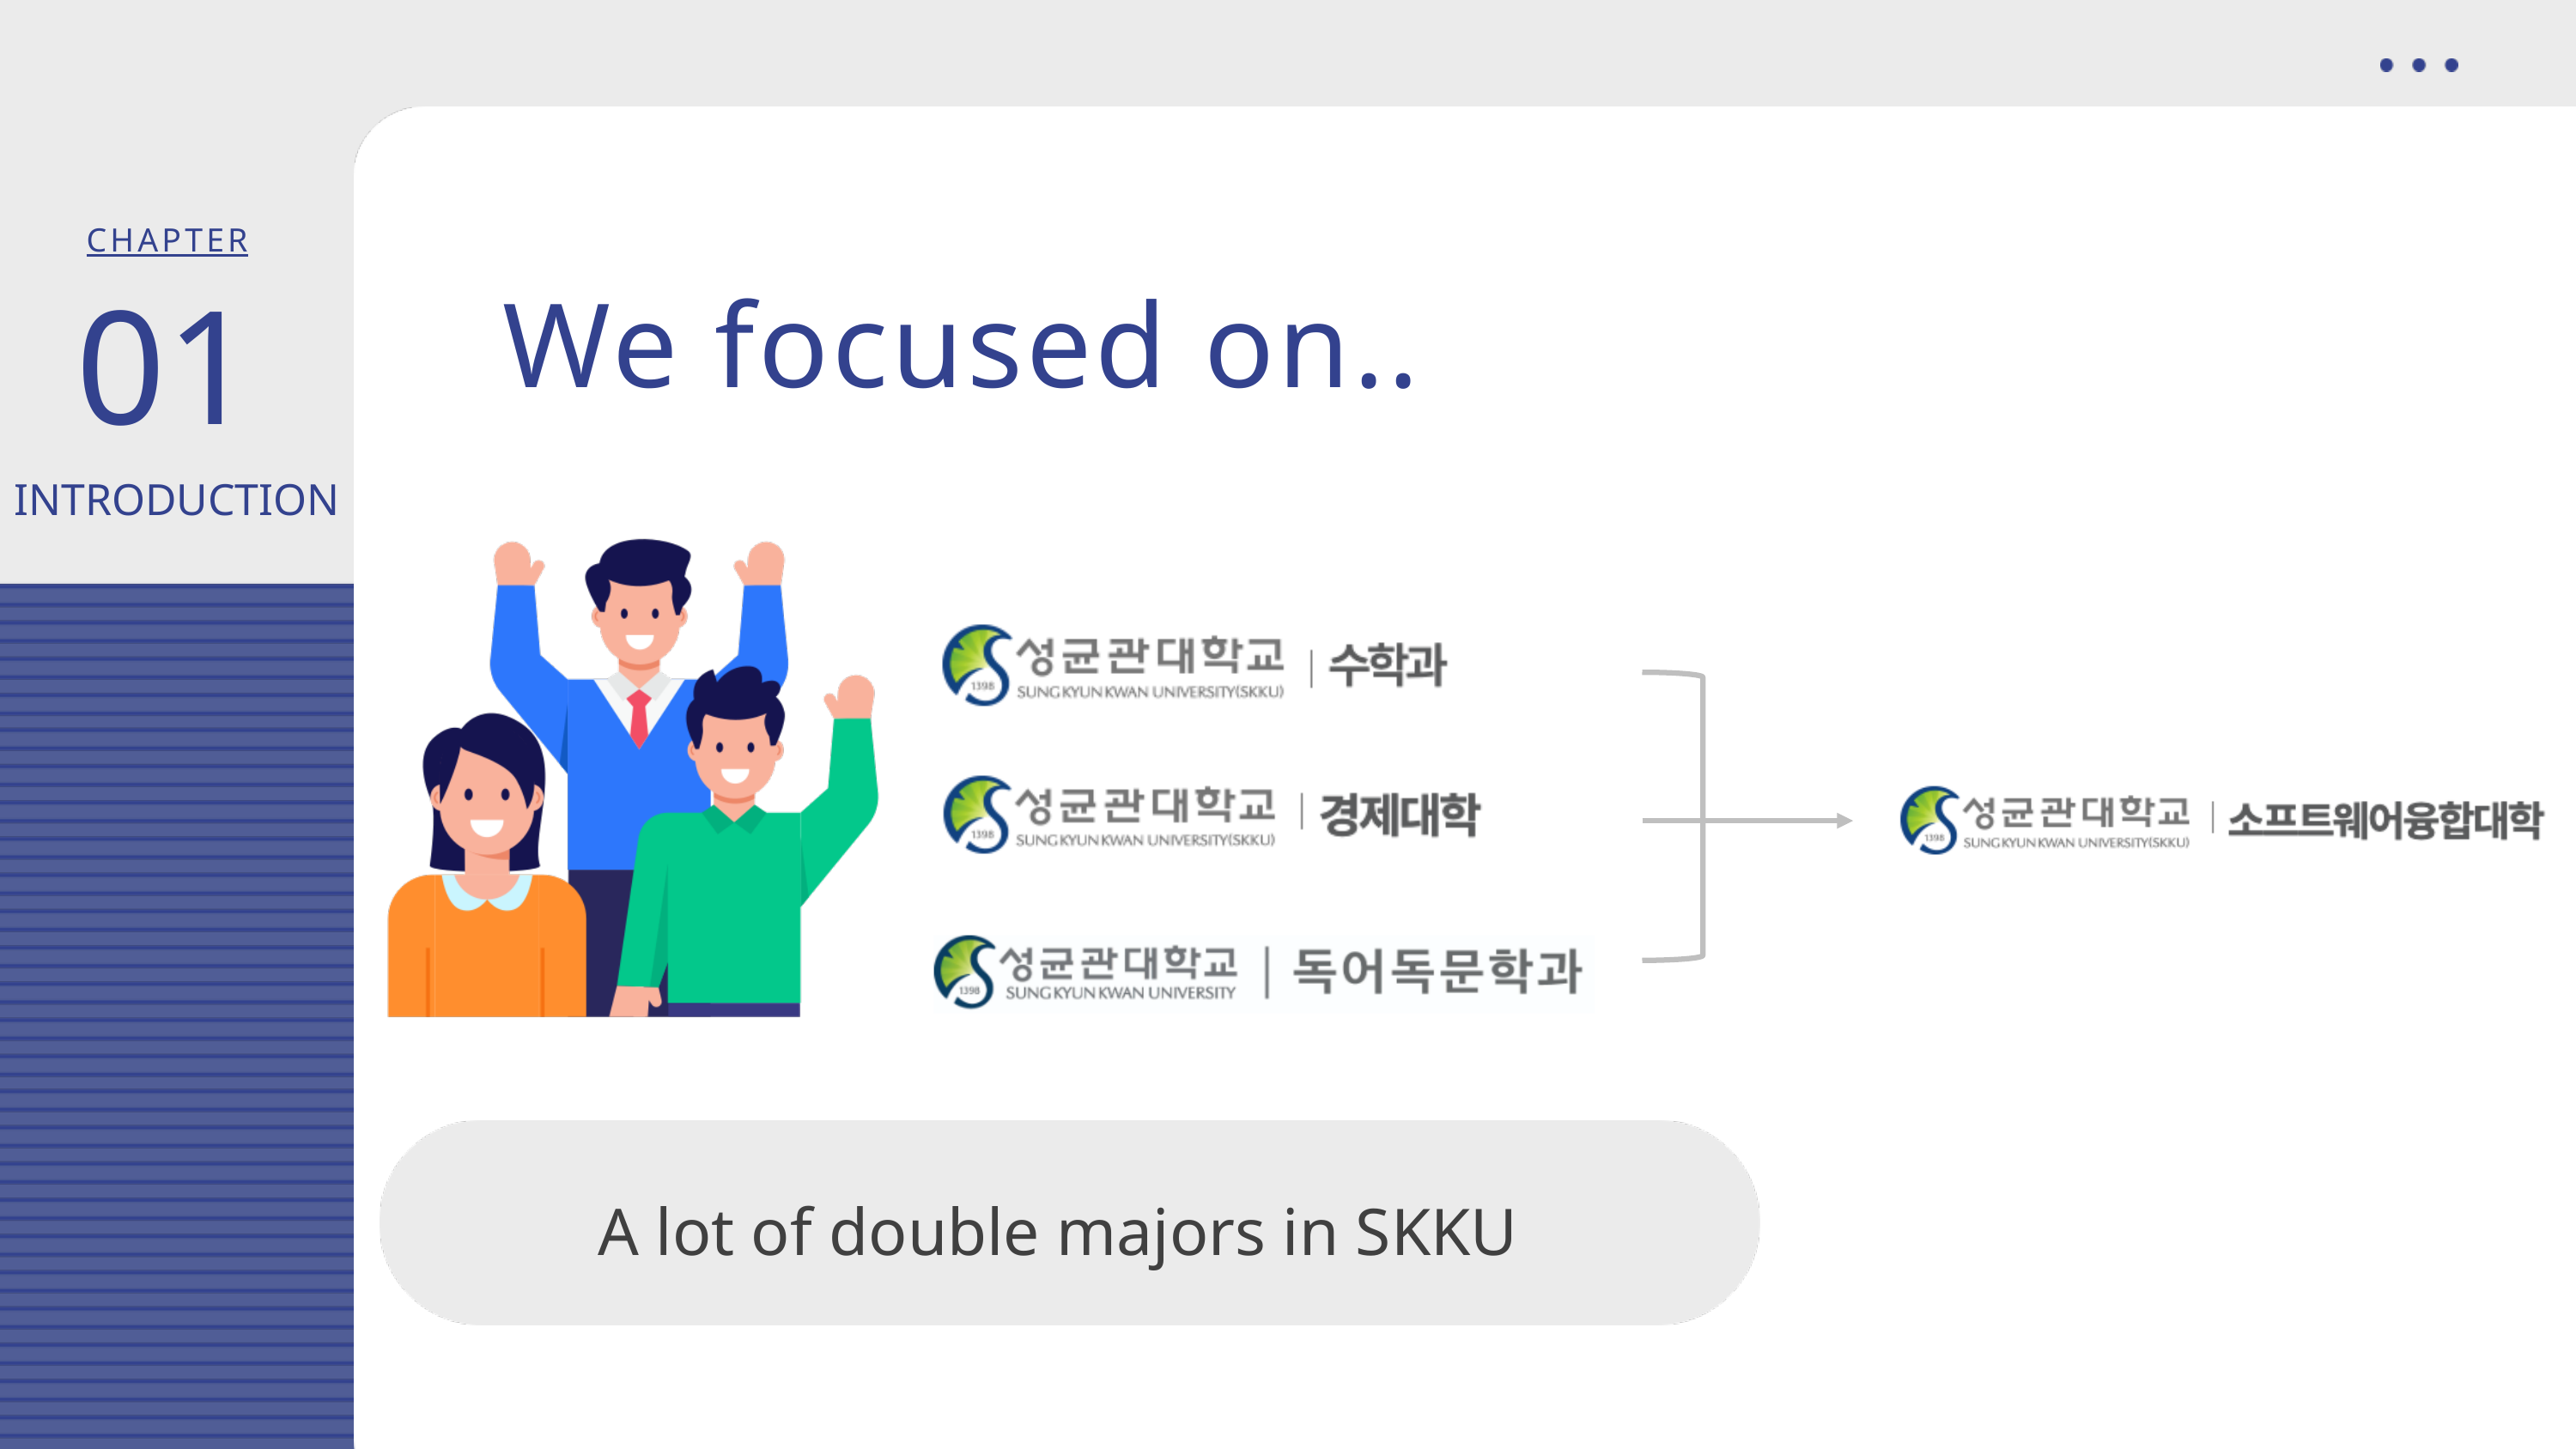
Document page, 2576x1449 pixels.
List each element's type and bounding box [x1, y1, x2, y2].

text_box [380, 1119, 1761, 1325]
picture [0, 0, 2576, 1449]
text_box [354, 499, 1595, 1058]
text_box [1642, 671, 1854, 961]
